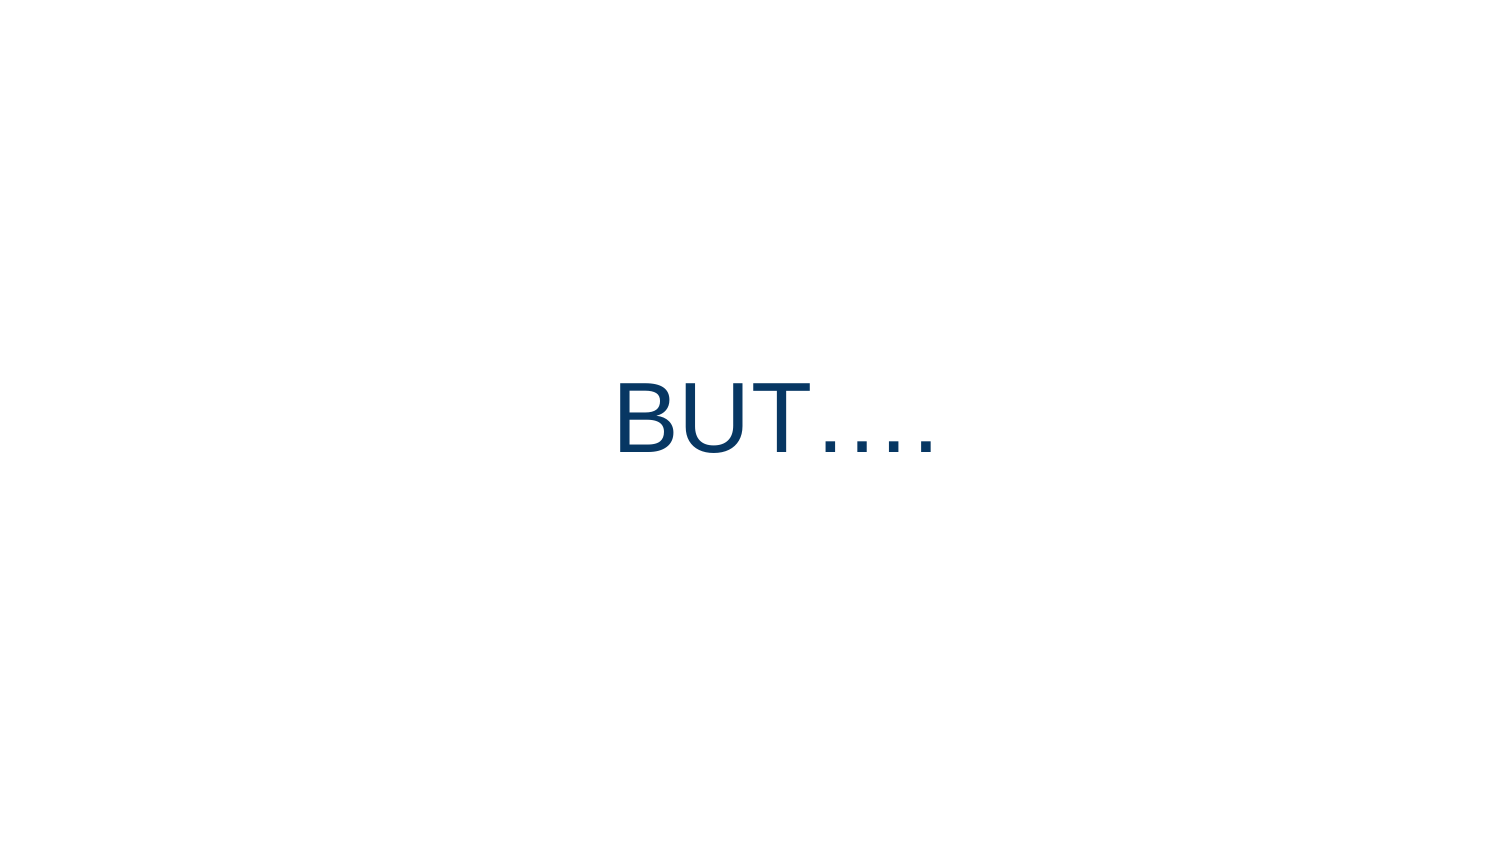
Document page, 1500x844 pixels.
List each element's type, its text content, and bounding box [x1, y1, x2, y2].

text_box BUT…. [103, 322, 1450, 503]
